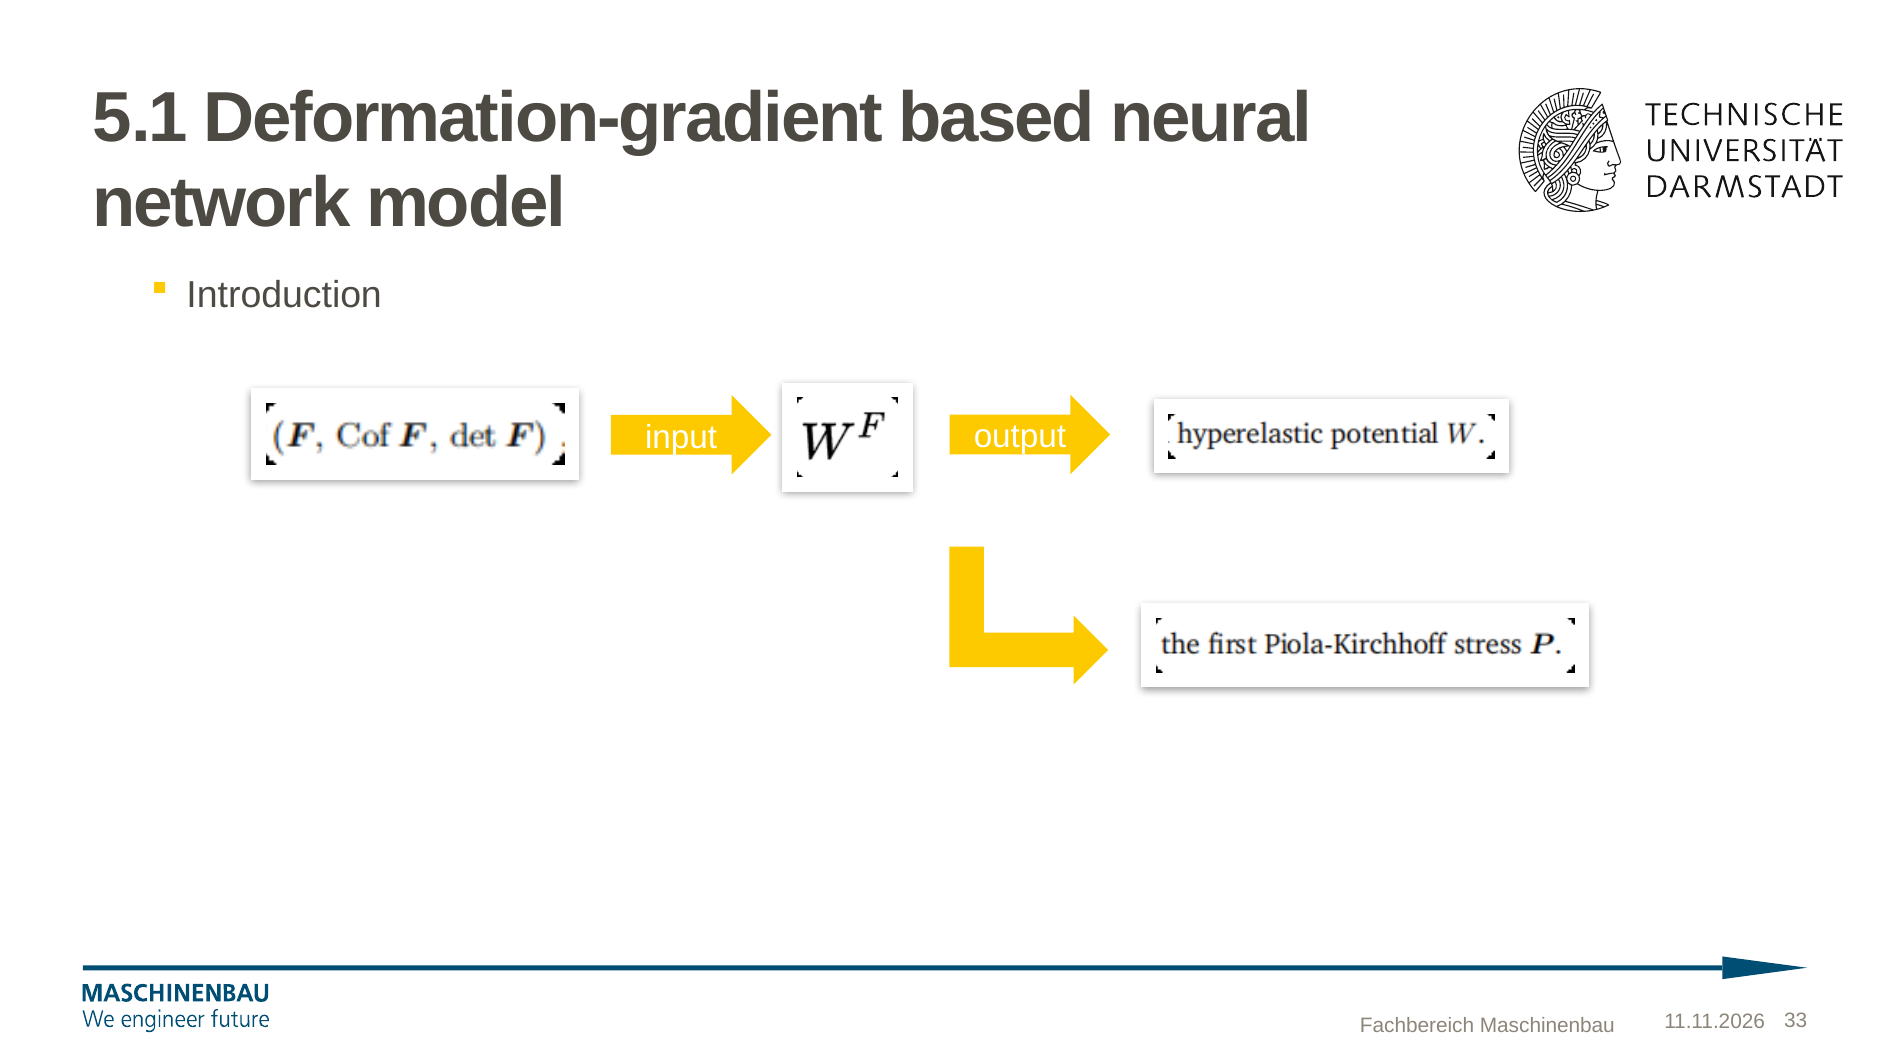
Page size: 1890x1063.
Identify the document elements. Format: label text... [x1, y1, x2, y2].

slide_number 33 [1748, 980, 1808, 1028]
picture [1155, 617, 1575, 673]
picture [796, 397, 899, 478]
footer Fachbereich Maschinenbau [288, 973, 1639, 1037]
picture [265, 402, 565, 466]
text_box input [609, 392, 773, 478]
text_box output [948, 392, 1112, 477]
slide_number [1639, 973, 1790, 1033]
picture [1168, 413, 1495, 459]
text_box Introduction [151, 270, 401, 431]
title 5.1 Deformation-gradient based neural network model [92, 70, 1525, 225]
text_box [948, 545, 1110, 687]
